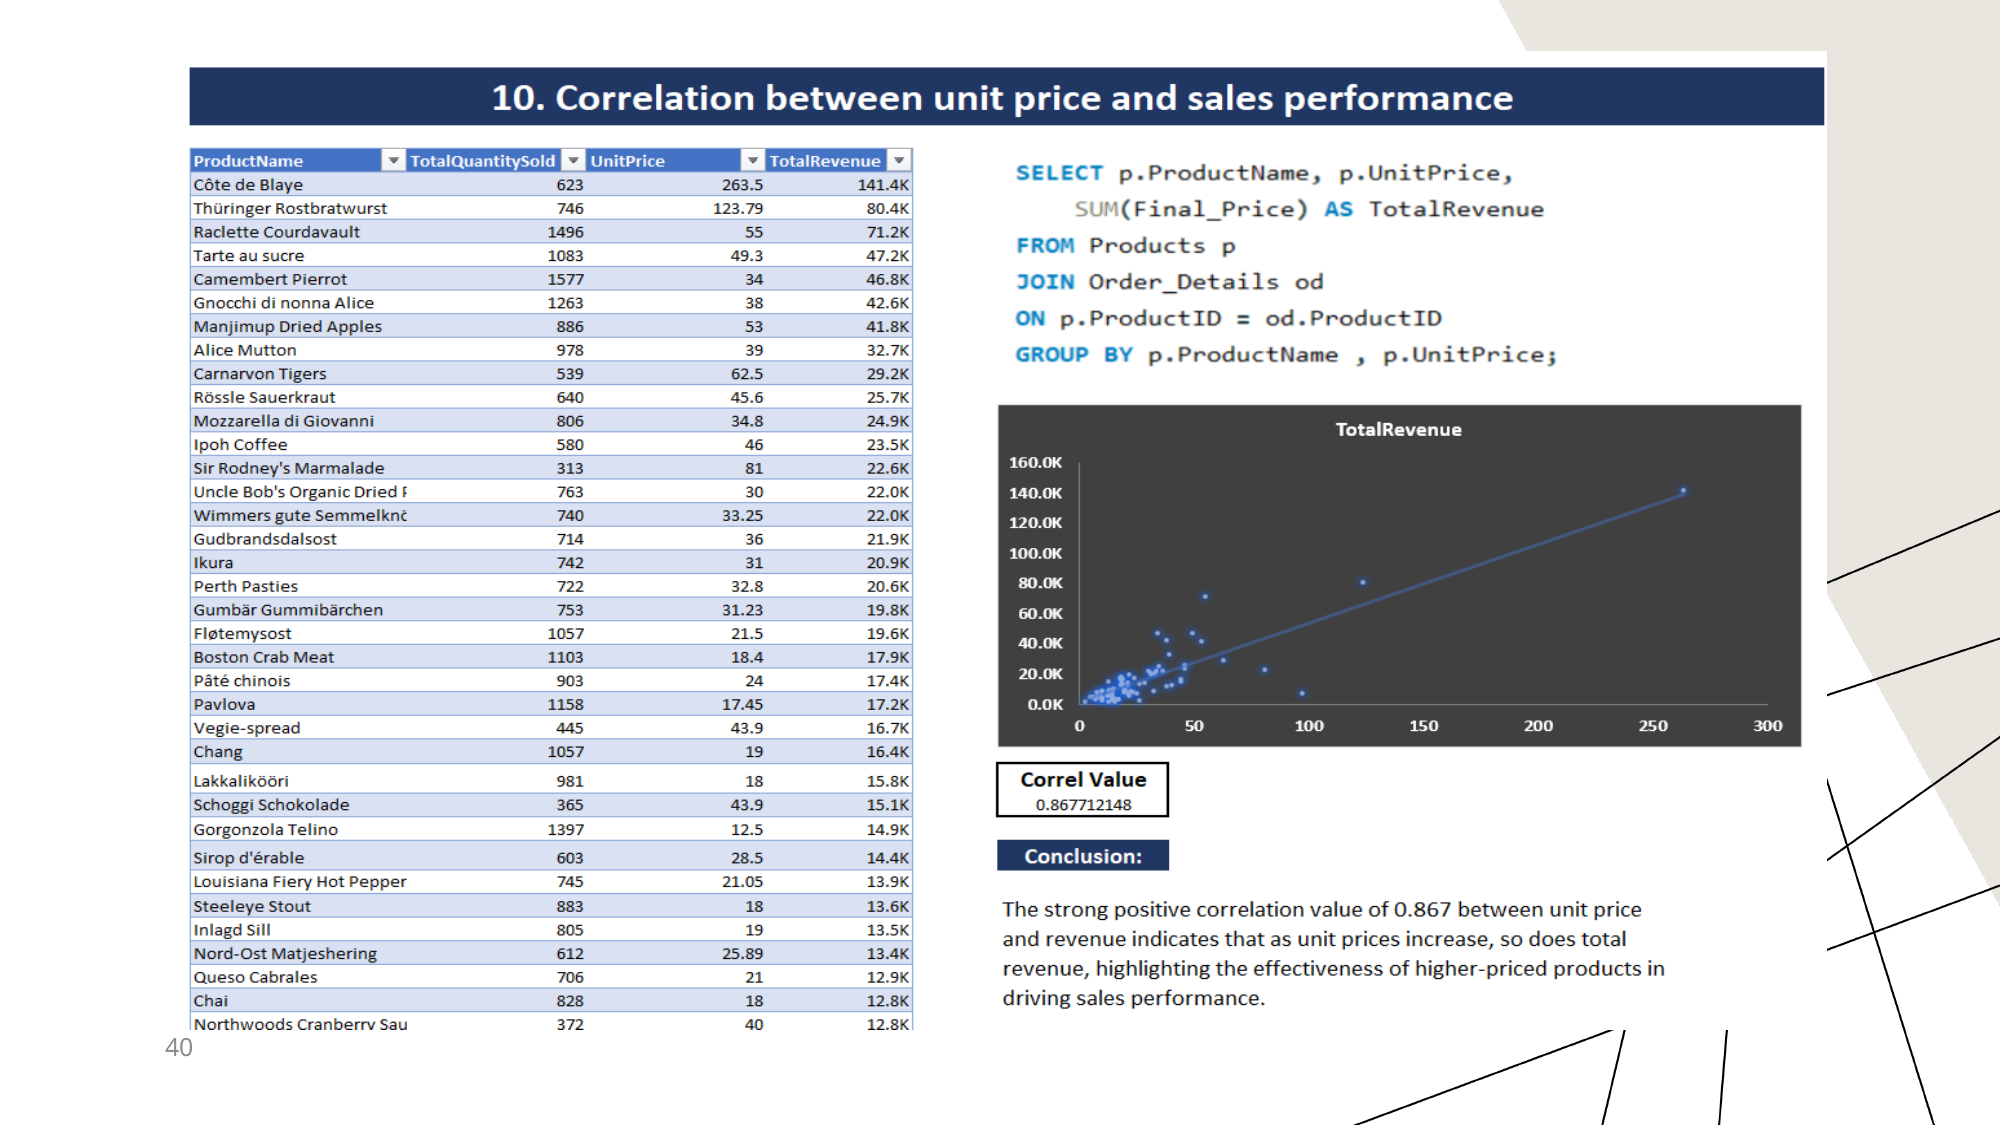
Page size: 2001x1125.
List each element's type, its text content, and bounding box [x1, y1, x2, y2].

slide_number 40 [150, 1024, 254, 1074]
picture [173, 0, 2000, 1125]
